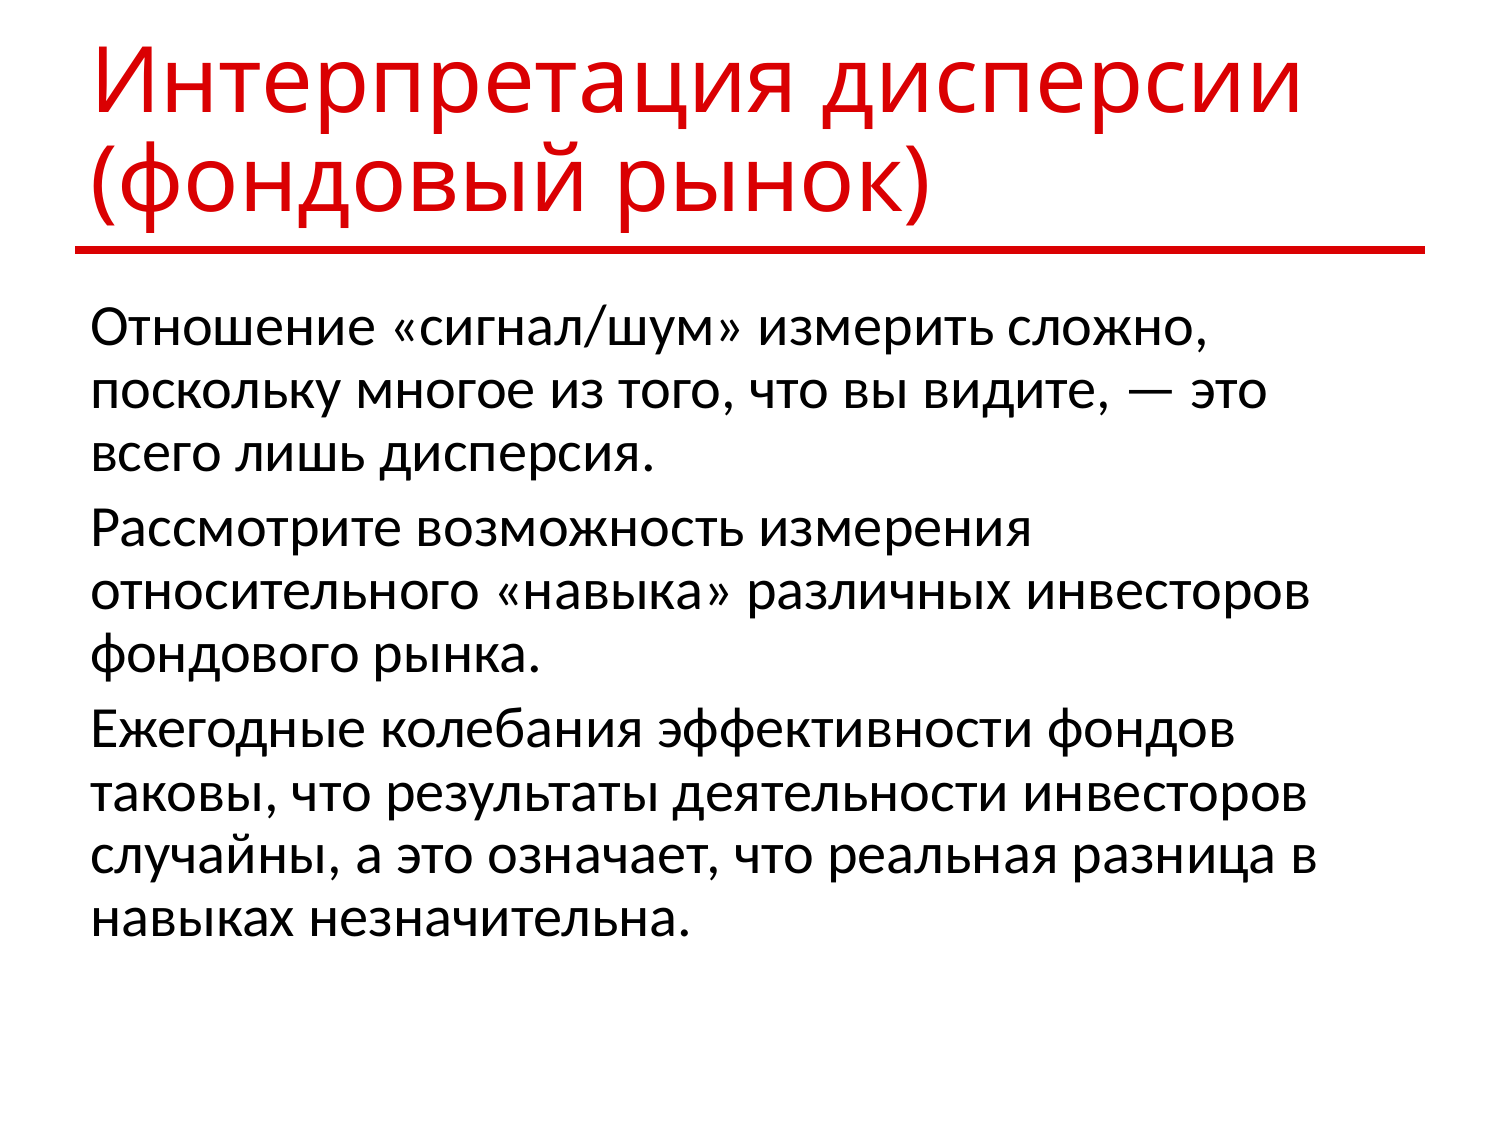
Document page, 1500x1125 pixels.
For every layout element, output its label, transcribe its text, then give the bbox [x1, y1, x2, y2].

list Отношение «сигнал/шум» измерить сложно, поскольку многое из того, что вы видите, — это всего лишь дисперсия. Рассмотрите возможность измерения относительного «навыка» различных инвесторов фондового рынка. Ежегодные колебания эффективности фондов таковы, что результаты деятельности инвесторов случайны, а это означает, что реальная разница в навыках незначительна. [75, 279, 1425, 1019]
title Интерпретация дисперсии (фондовый рынок) [75, 106, 1425, 247]
